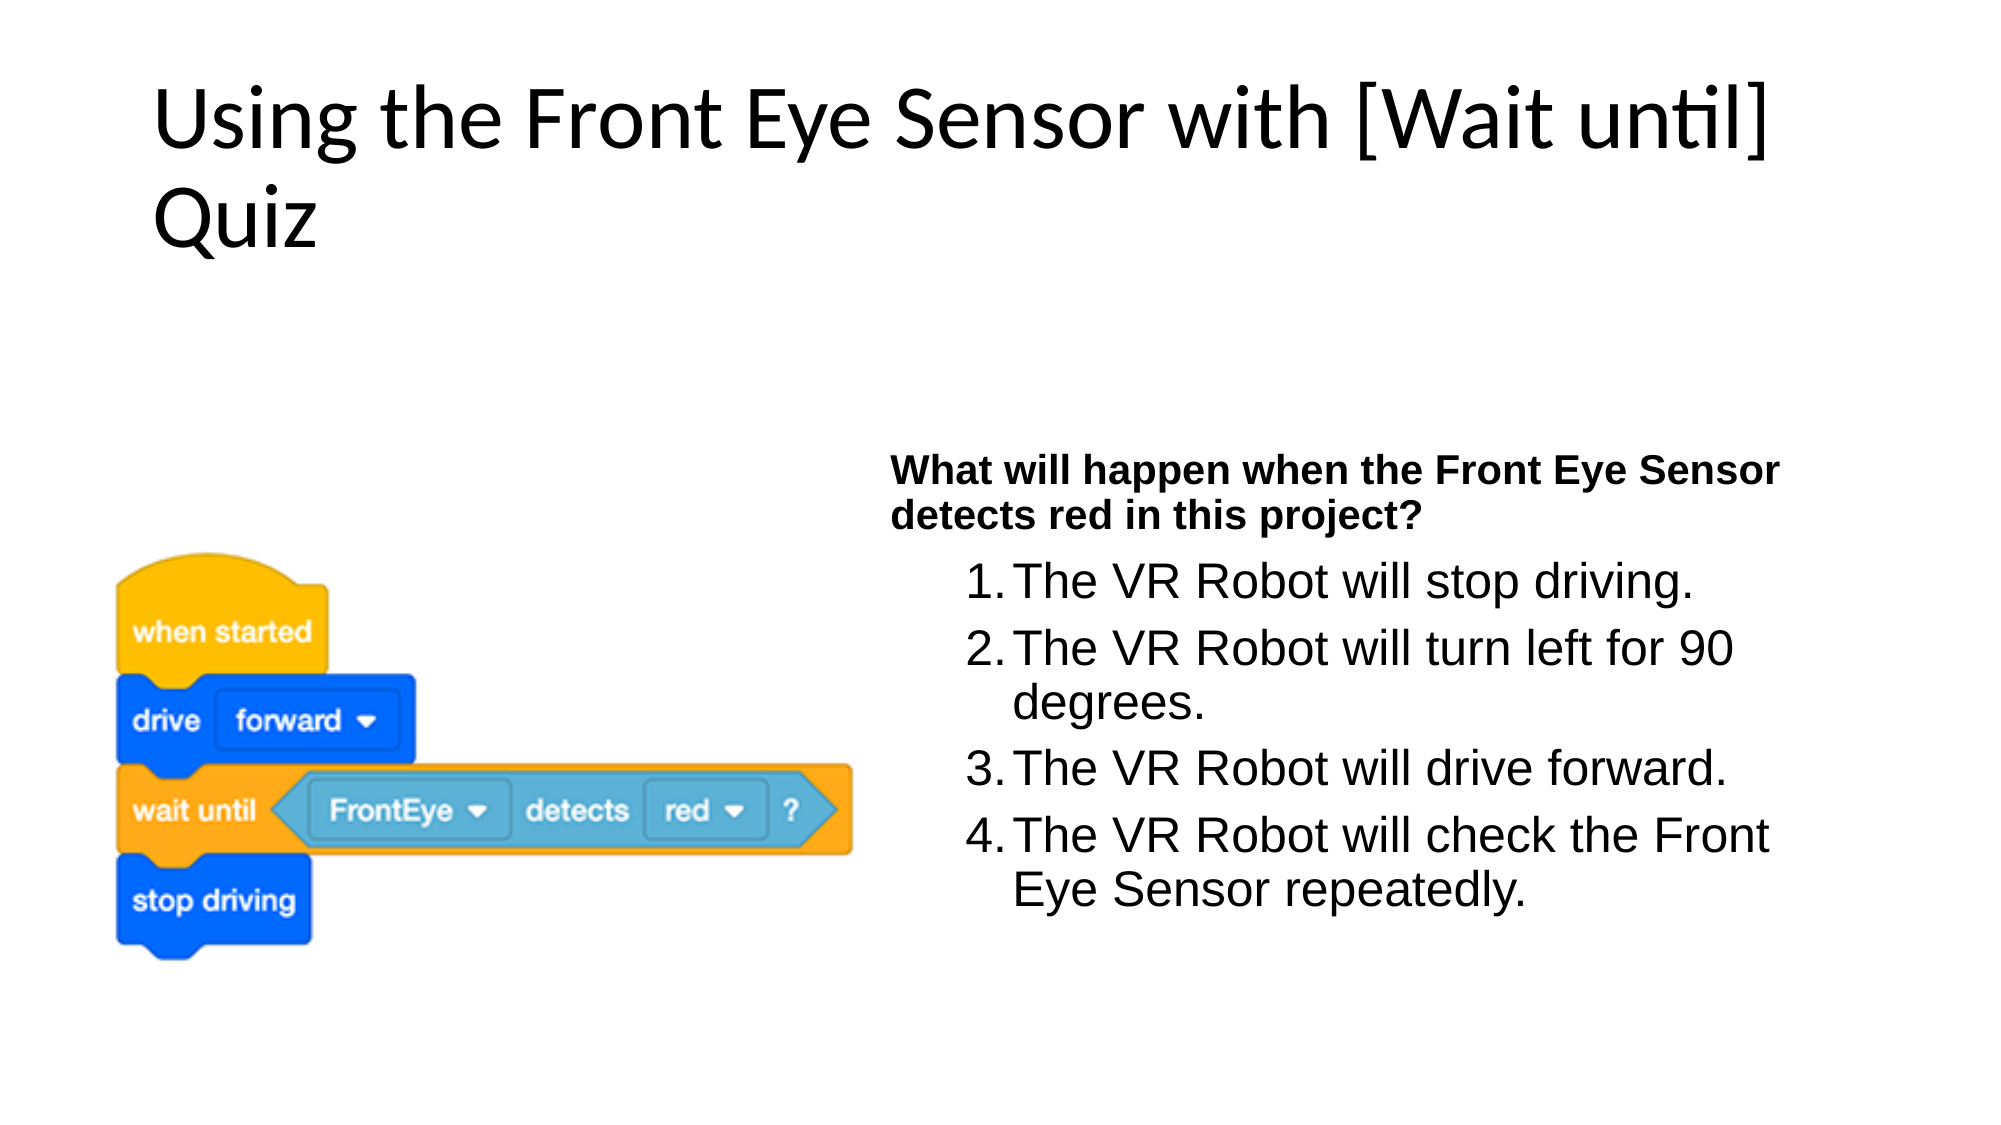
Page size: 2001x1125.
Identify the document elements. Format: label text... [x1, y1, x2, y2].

picture [92, 532, 876, 979]
text_box Using the Front Eye Sensor with [Wait until] Quiz [137, 59, 1863, 278]
text_box What will happen when the Front Eye Sensor detects red in this project? The VR Robot will stop driving. The VR Robot will turn left for 90 degrees. The VR Robot will drive forward. The VR Robot will check the Front Eye Sensor repeatedly. [875, 441, 1809, 965]
